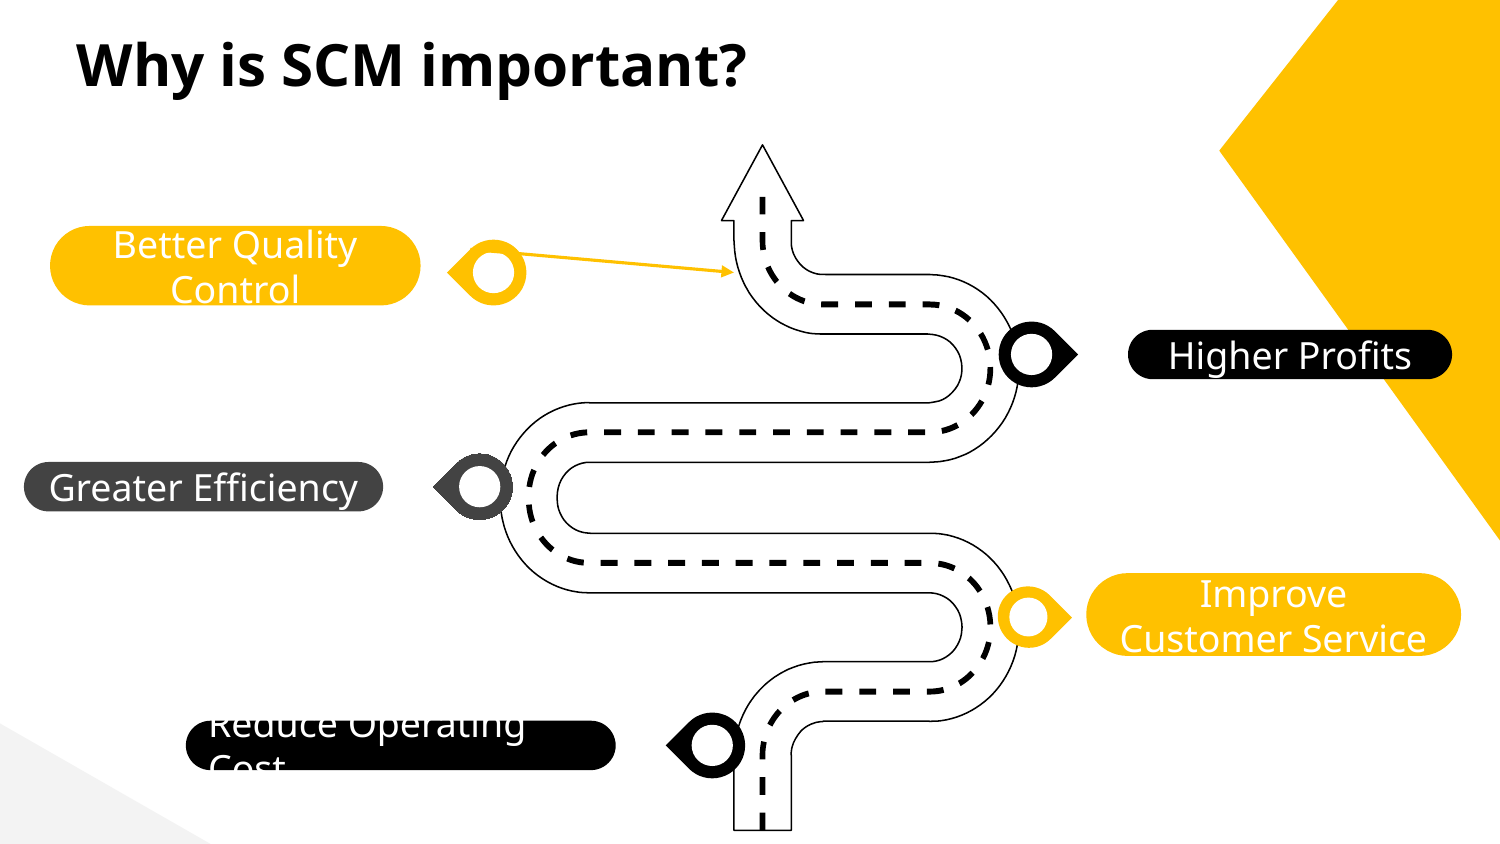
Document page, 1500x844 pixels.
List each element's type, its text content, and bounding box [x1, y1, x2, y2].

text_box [49, 225, 735, 320]
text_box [499, 144, 1020, 831]
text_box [985, 572, 1462, 662]
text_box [984, 307, 1453, 402]
title Why is SCM important? [61, 13, 782, 109]
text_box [185, 698, 759, 793]
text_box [23, 439, 527, 534]
